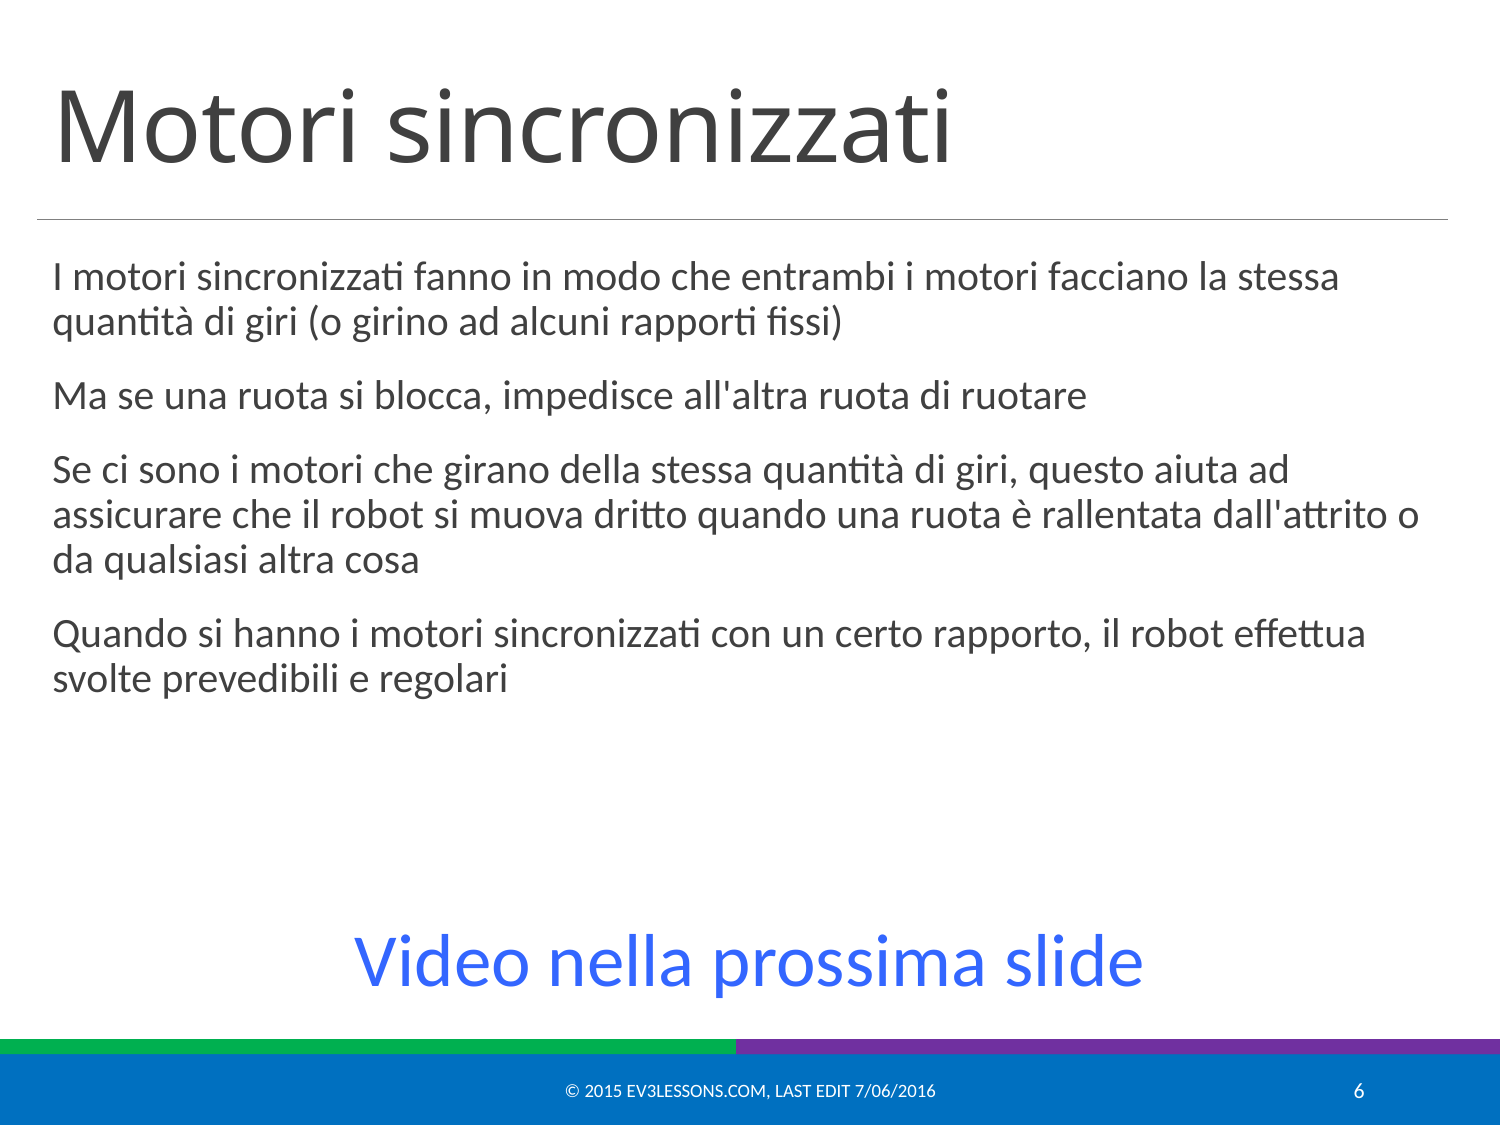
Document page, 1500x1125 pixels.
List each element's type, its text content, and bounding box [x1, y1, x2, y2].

footer © 2015 EV3Lessons.com, Last edit 7/06/2016 [453, 1059, 1047, 1120]
list I motori sincronizzati fanno in modo che entrambi i motori facciano la stessa quantità di giri (o girino ad alcuni rapporti fissi) Ma se una ruota si blocca, impedisce all'altra ruota di ruotare Se ci sono i motori che girano della stessa quantità di giri, questo aiuta ad assicurare che il robot si muova dritto quando una ruota è rallentata dall'attrito o da qualsiasi altra cosa Quando si hanno i motori sincronizzati con un certo rapporto, il robot effettua svolte prevedibili e regolari [37, 246, 1448, 1011]
title Motori sincronizzati [37, 47, 1448, 191]
text_box Video nella prossima slide [258, 904, 1242, 1010]
slide_number 6 [1218, 1059, 1380, 1120]
